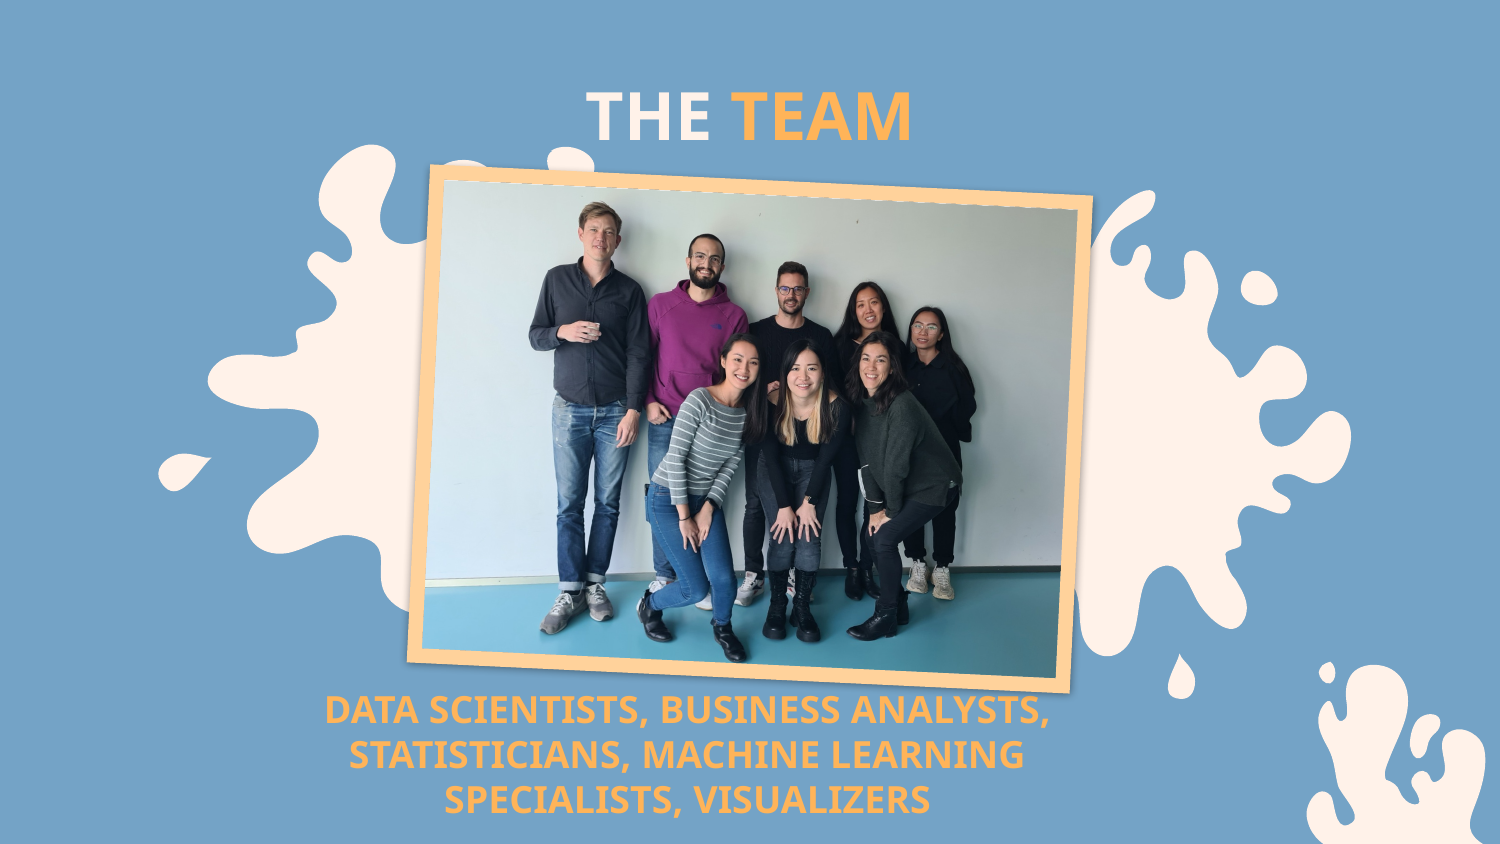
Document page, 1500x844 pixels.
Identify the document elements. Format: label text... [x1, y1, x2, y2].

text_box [1069, 252, 1374, 669]
title DATA SCIENTISTS, BUSINESS ANALYSTS, STATISTICIANS, MACHINE LEARNING SPECIALISTS, VISUALIZERS [255, 710, 1120, 798]
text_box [152, 144, 750, 653]
title THE TEAM [116, 58, 1385, 153]
picture [432, 194, 1077, 678]
